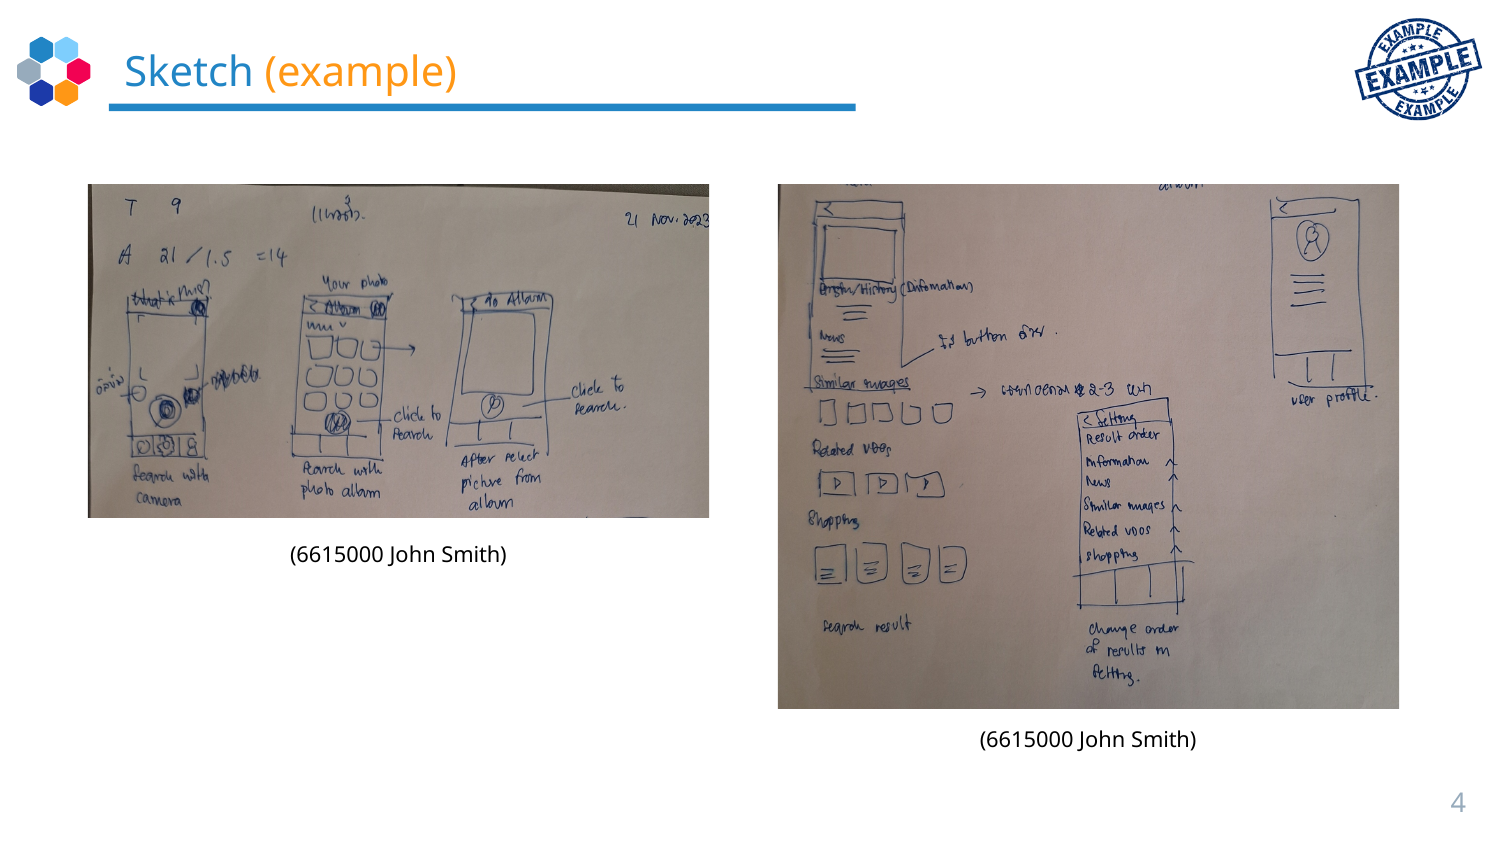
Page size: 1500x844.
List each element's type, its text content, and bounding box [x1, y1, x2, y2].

slide_number 4 [1391, 770, 1482, 822]
title Sketch (example) [109, 36, 1346, 104]
text_box (6615000 John Smith) [923, 718, 1253, 760]
picture [87, 184, 710, 518]
picture [777, 184, 1400, 709]
text_box (6615000 John Smith) [234, 532, 563, 574]
picture [1351, 14, 1486, 123]
